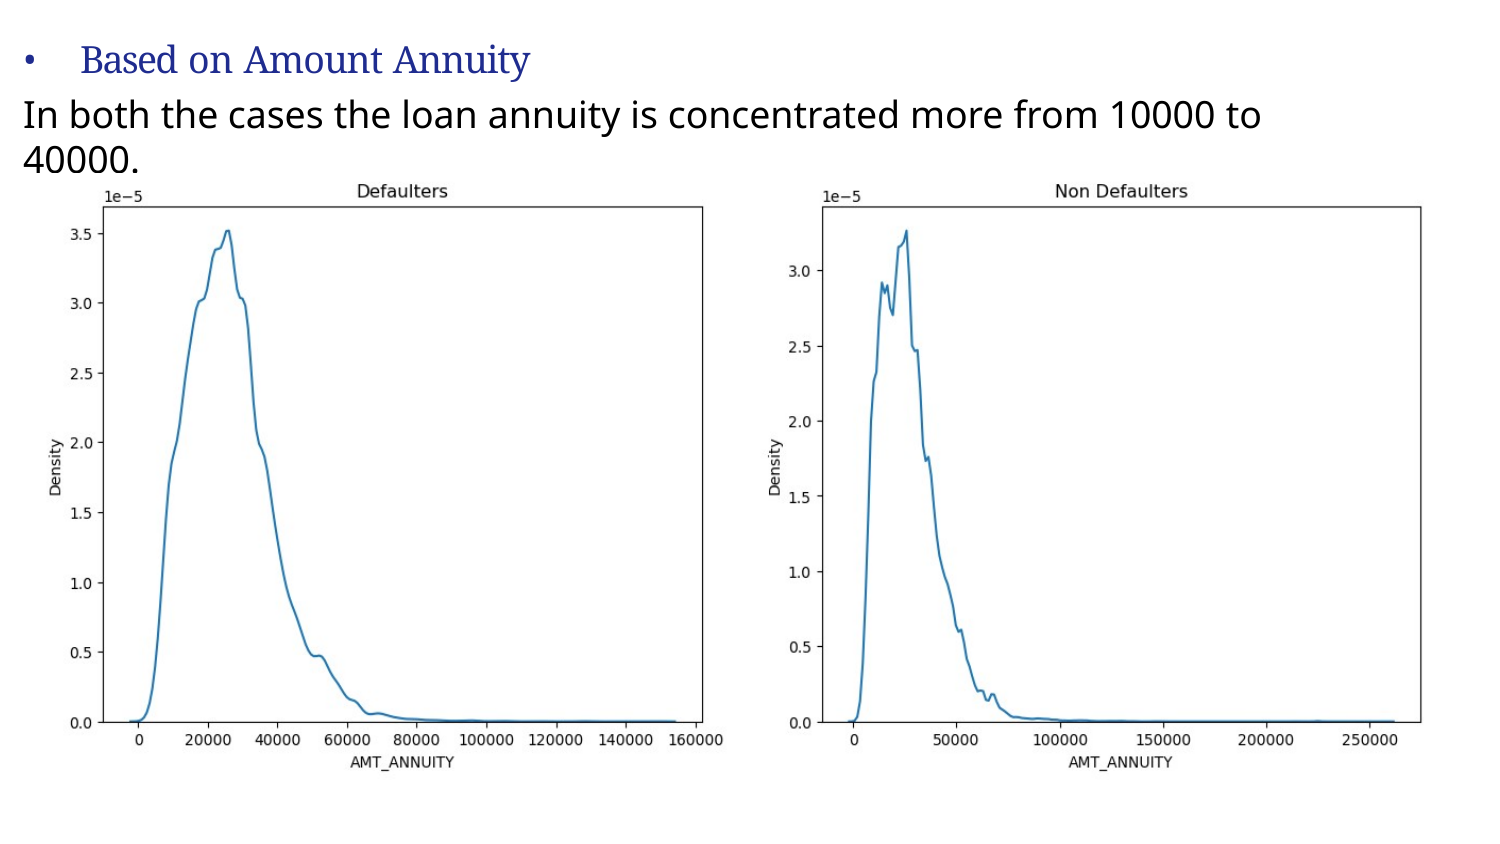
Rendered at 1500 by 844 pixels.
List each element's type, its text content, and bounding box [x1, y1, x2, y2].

picture [38, 173, 1431, 781]
text_box Based on Amount Annuity In both the cases the loan annuity is concentrated more from 10000 to 40000. [20, 24, 1313, 182]
